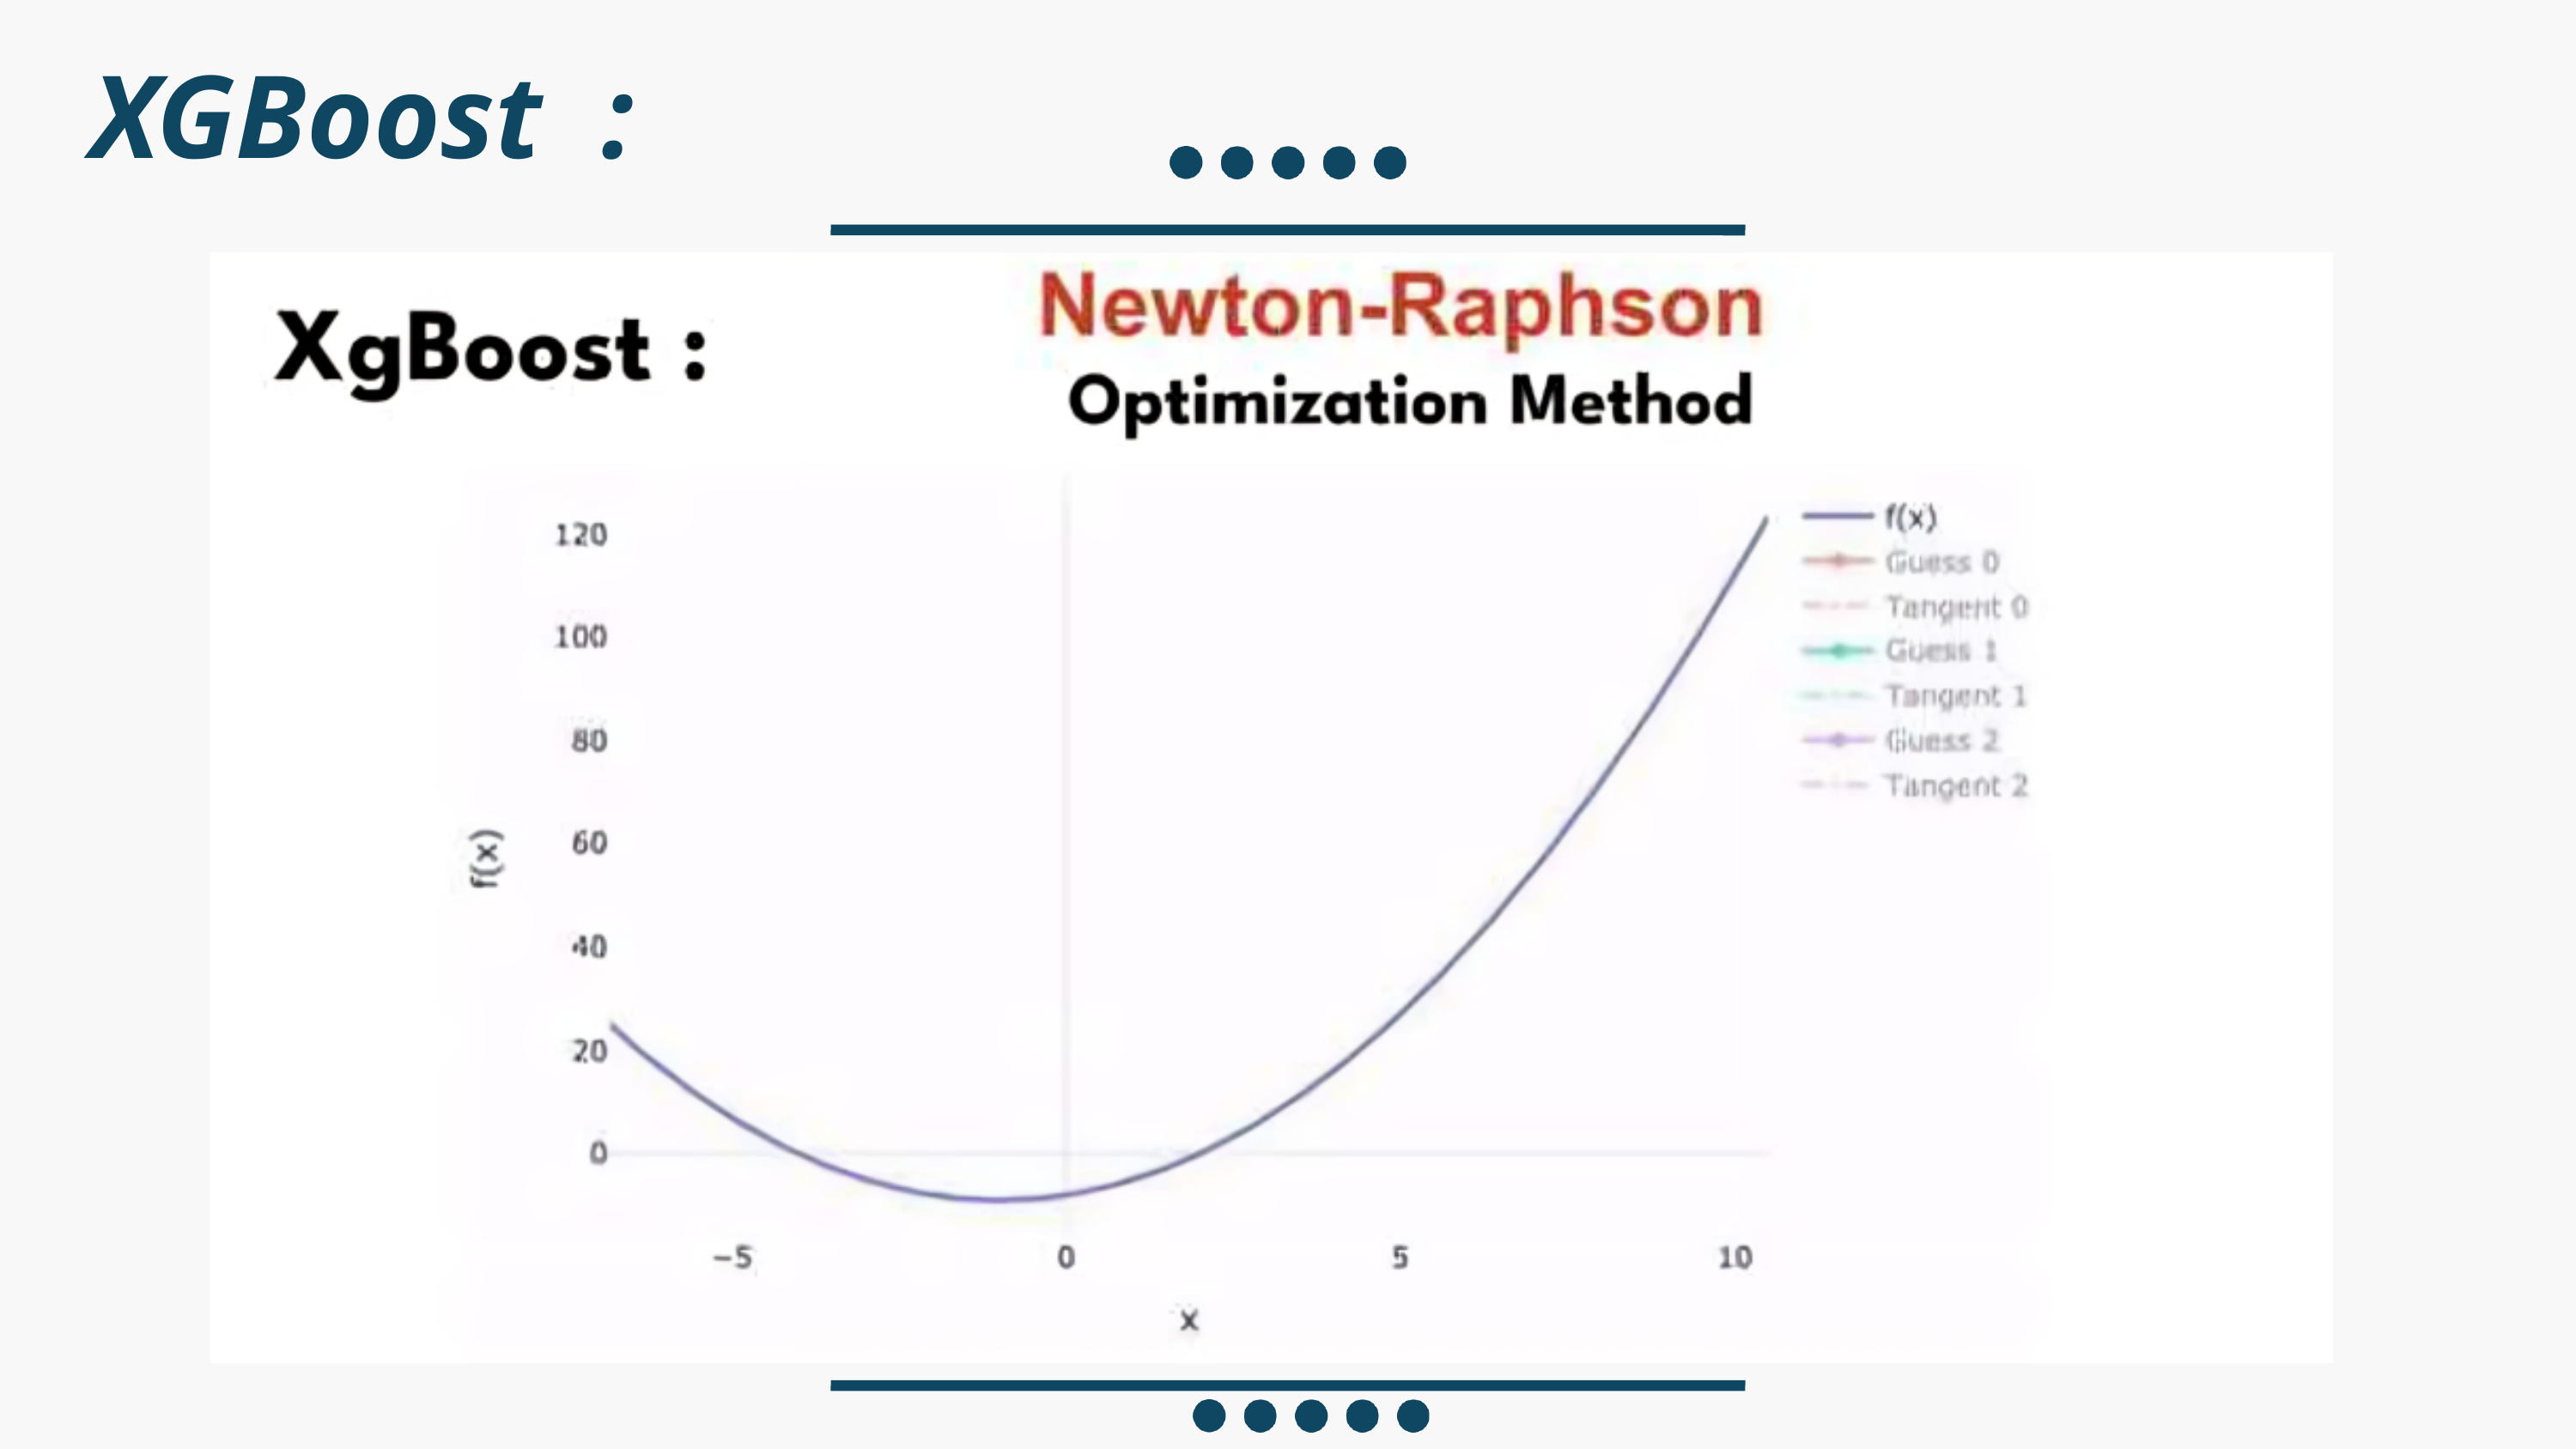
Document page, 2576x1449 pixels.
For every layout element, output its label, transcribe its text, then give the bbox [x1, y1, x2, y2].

text_box [210, 252, 2333, 1363]
text_box XGBoost : [89, 21, 2333, 182]
text_box [1193, 1397, 1430, 1434]
